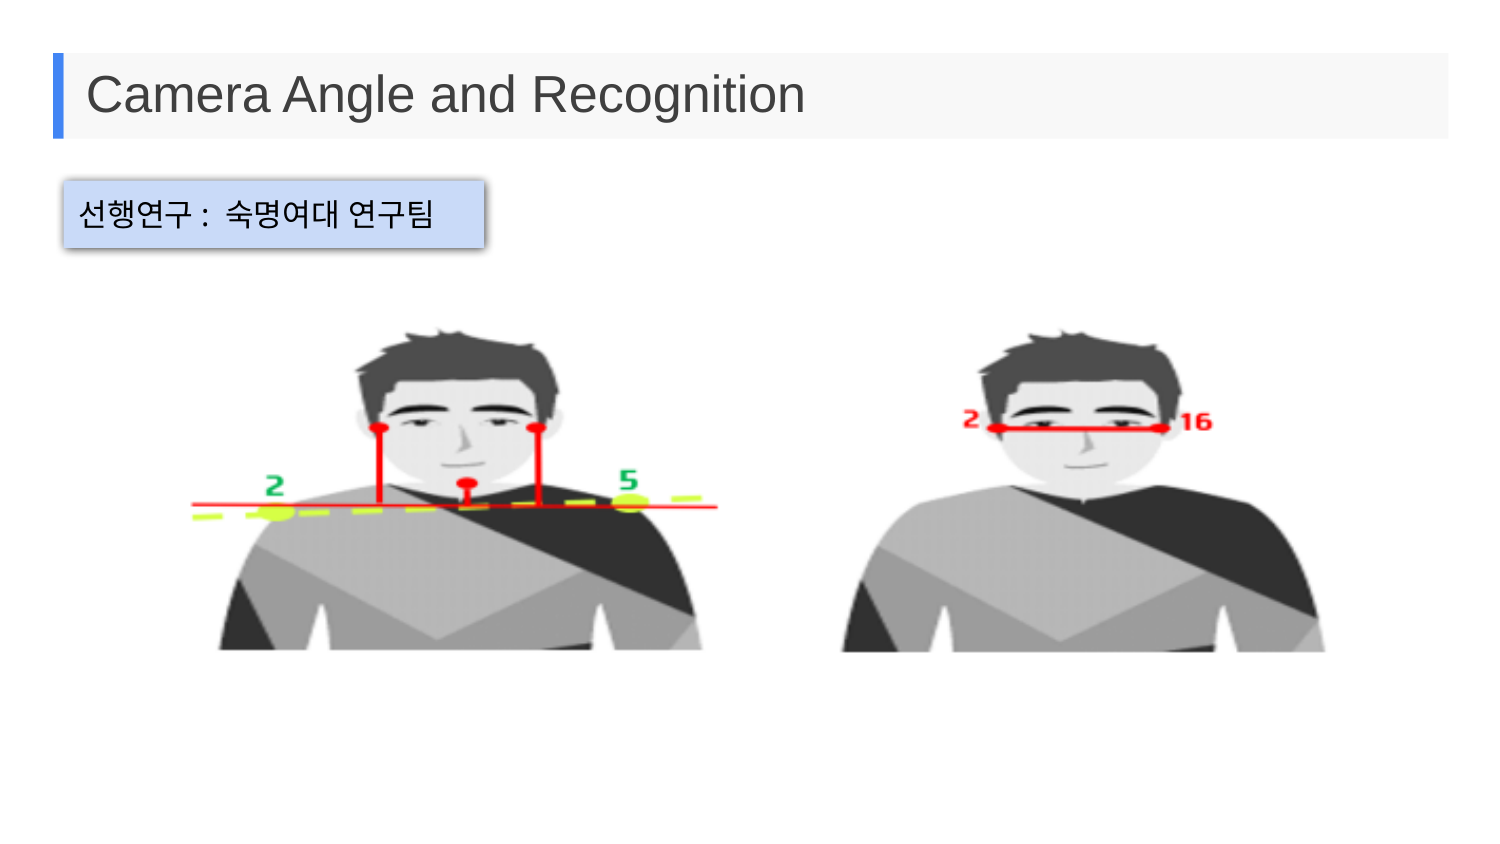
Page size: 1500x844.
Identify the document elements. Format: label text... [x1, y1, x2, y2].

title Camera Angle and Recognition [63, 53, 1449, 139]
text_box 선행연구: 숙명여대 연구팀 [63, 180, 485, 248]
picture [148, 299, 1352, 659]
